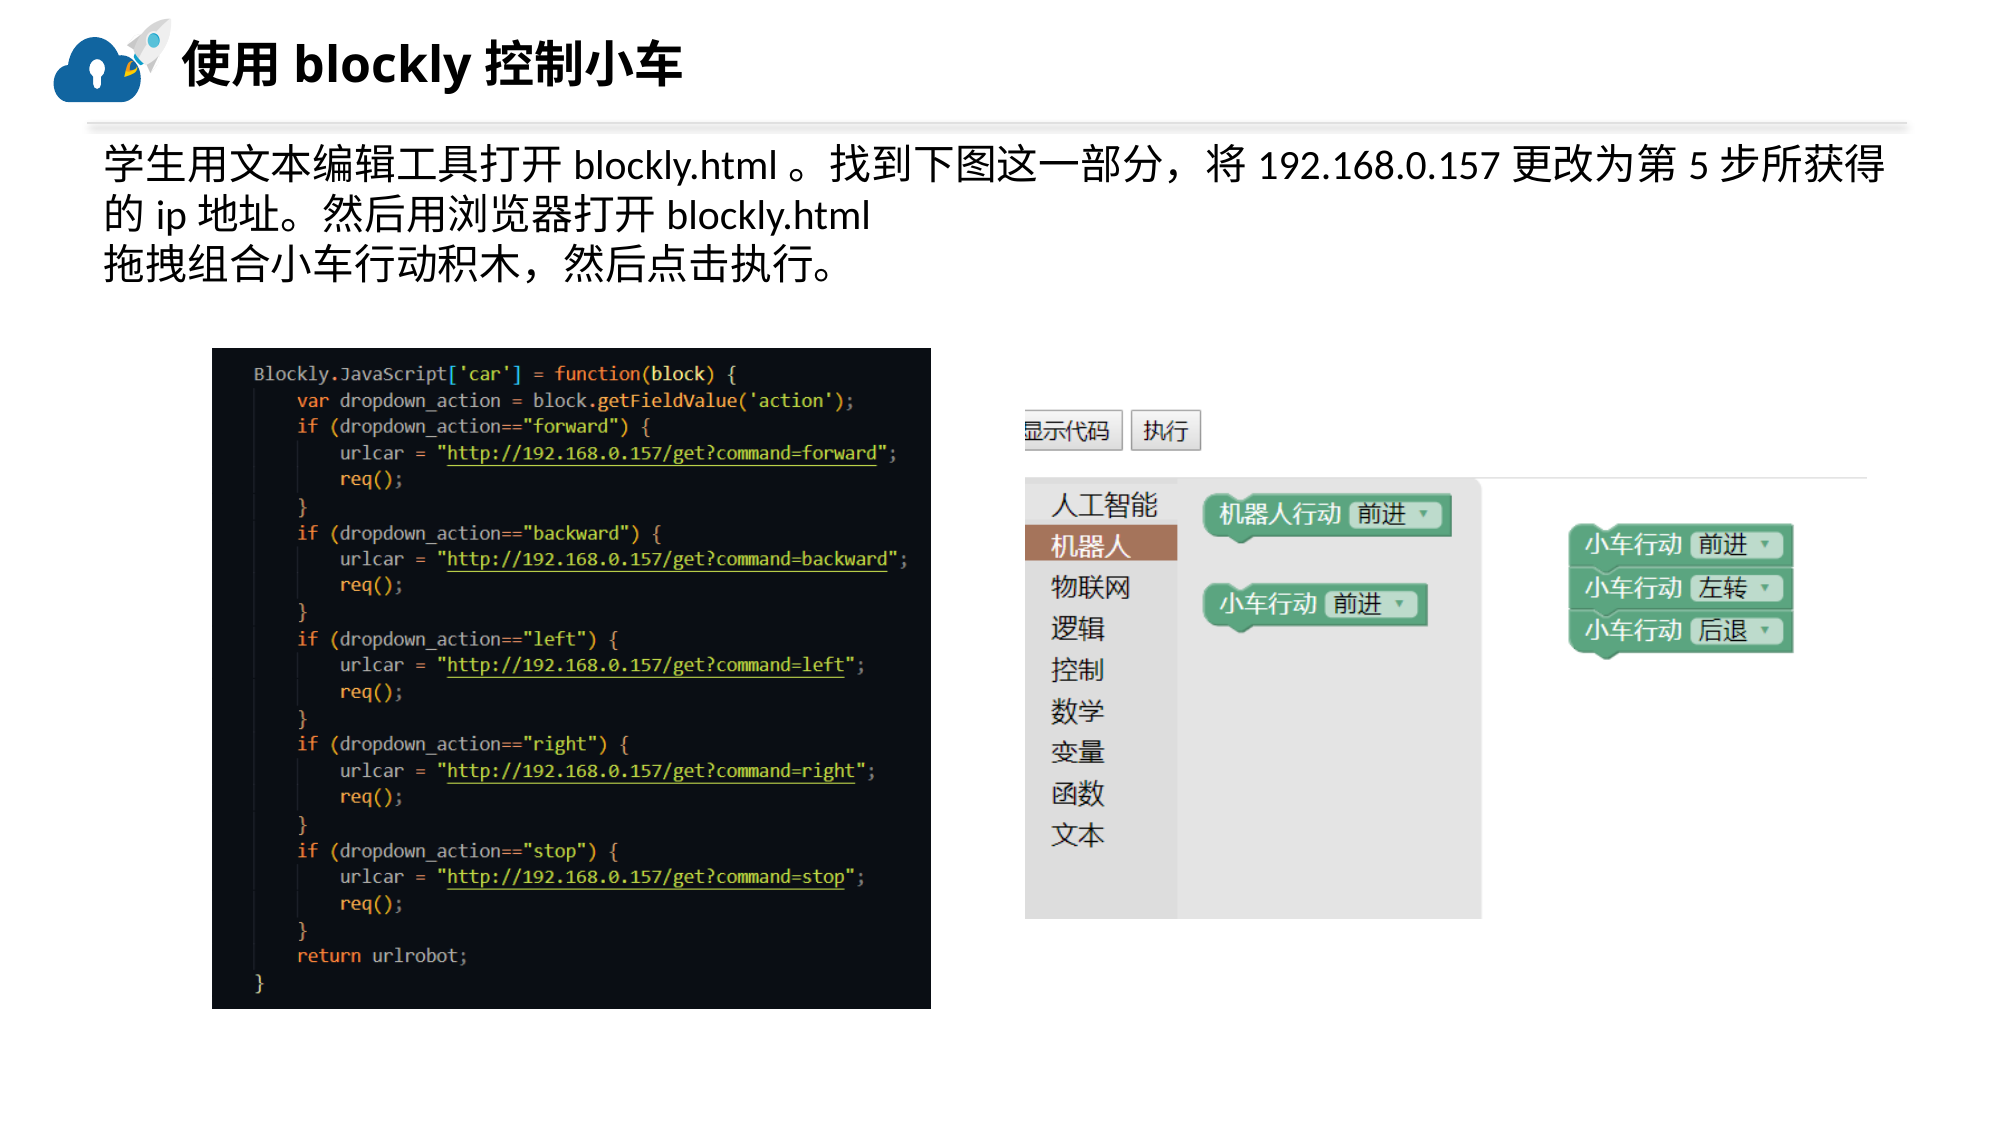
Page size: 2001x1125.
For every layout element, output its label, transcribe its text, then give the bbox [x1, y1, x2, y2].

title 使用blockly控制小车 [181, 23, 1516, 102]
picture [113, 7, 182, 91]
text_box 学生用文本编辑工具打开blockly.html。找到下图这一部分，将192.168.0.157更改为第5步所获得的ip地址。然后用浏览器打开blockly.html 拖拽组合小车行动积木，然后点击执行。 [89, 130, 1905, 396]
picture [212, 348, 931, 1009]
picture [1025, 397, 1867, 919]
